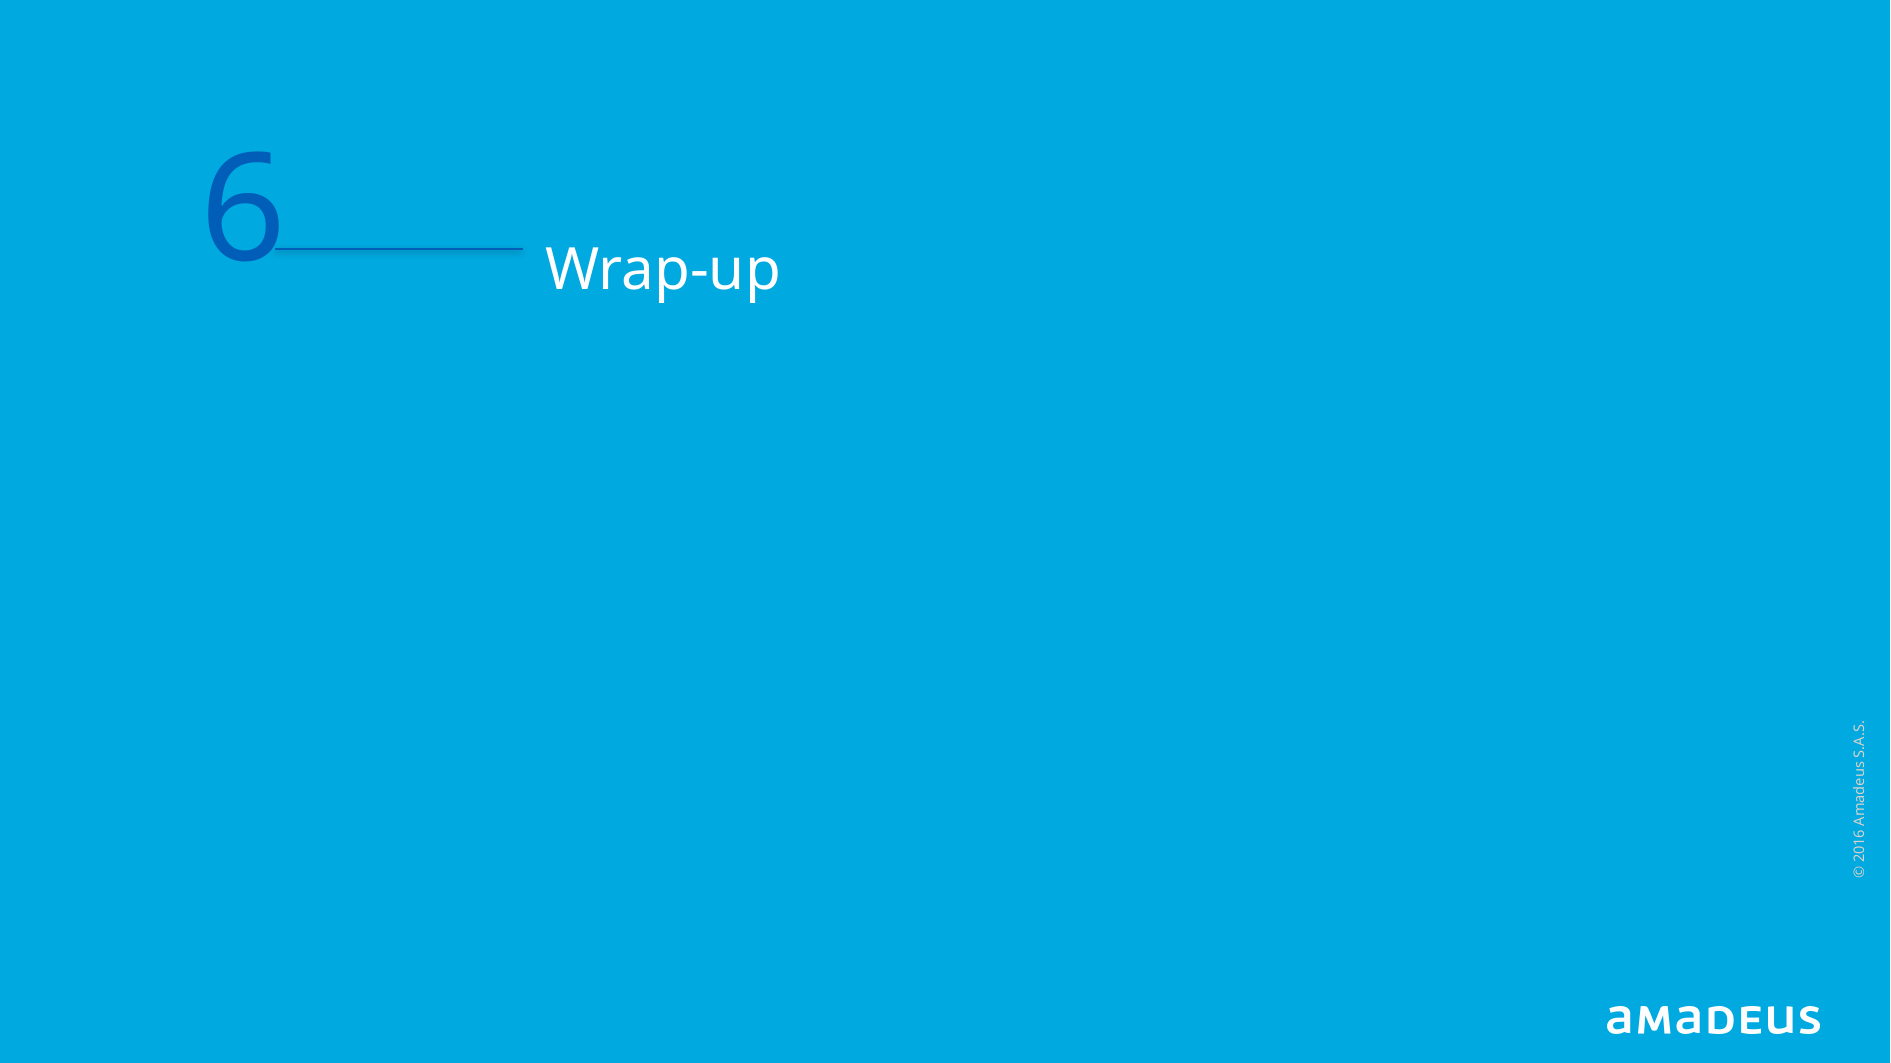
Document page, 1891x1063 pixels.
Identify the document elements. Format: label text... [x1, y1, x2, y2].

footer © 2016 Amadeus S.A.S. [1830, 247, 1887, 932]
list Wrap-up [530, 223, 1744, 543]
title 6 [0, 102, 287, 314]
